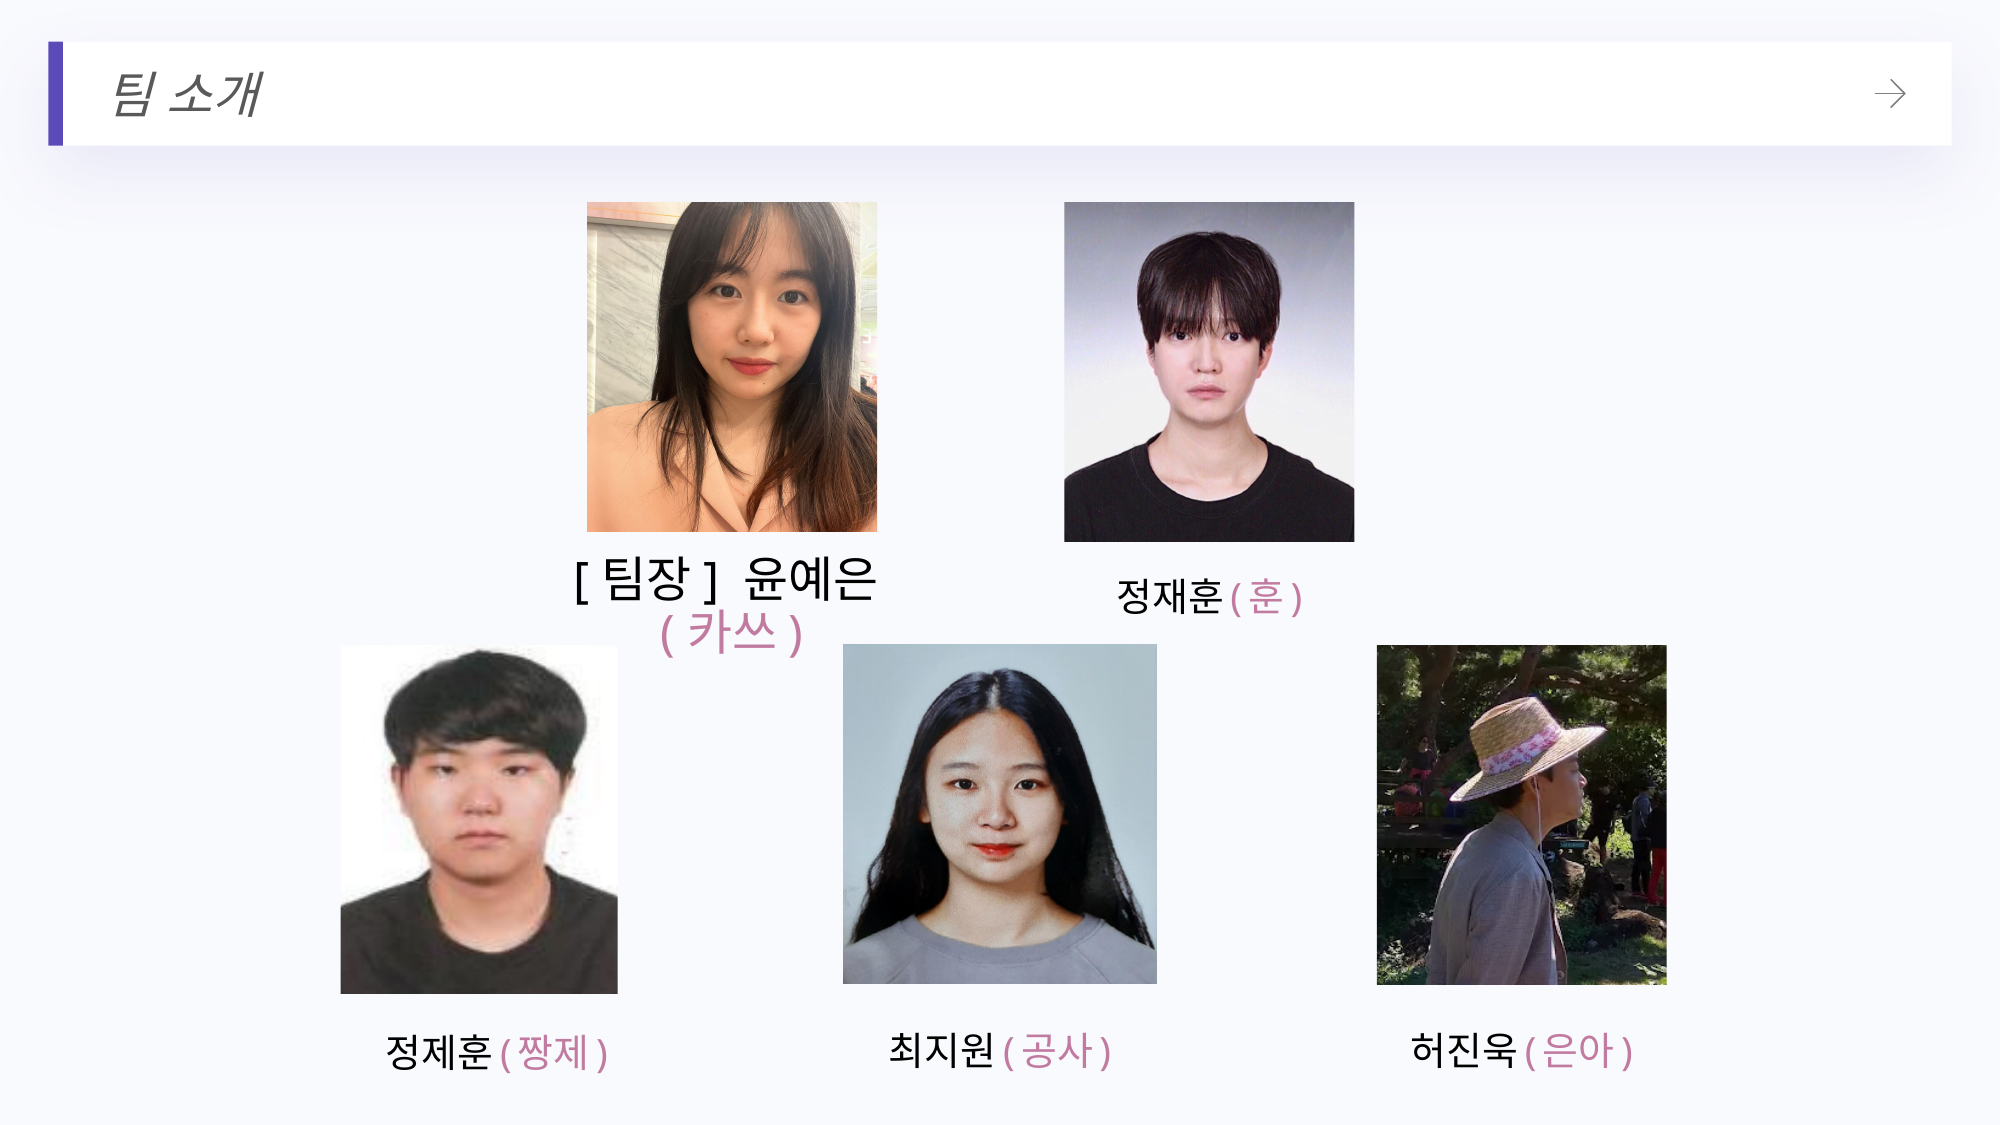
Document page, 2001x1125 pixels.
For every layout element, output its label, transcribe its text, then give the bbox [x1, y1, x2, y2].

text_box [1874, 79, 1905, 108]
picture [340, 644, 618, 995]
picture [1064, 202, 1355, 542]
subtitle [팀장] 윤예은(카쓰) [538, 548, 927, 607]
subtitle 정제훈(짱제) [340, 1026, 653, 1085]
picture [1376, 644, 1667, 985]
picture [586, 201, 878, 532]
picture [843, 644, 1157, 984]
subtitle 정재훈(훈) [1053, 570, 1366, 629]
subtitle 허진욱(은아) [1365, 1024, 1678, 1083]
text_box [48, 41, 63, 146]
subtitle 최지원(공사) [843, 1024, 1157, 1083]
text_box 팀 소개 [63, 41, 1952, 146]
